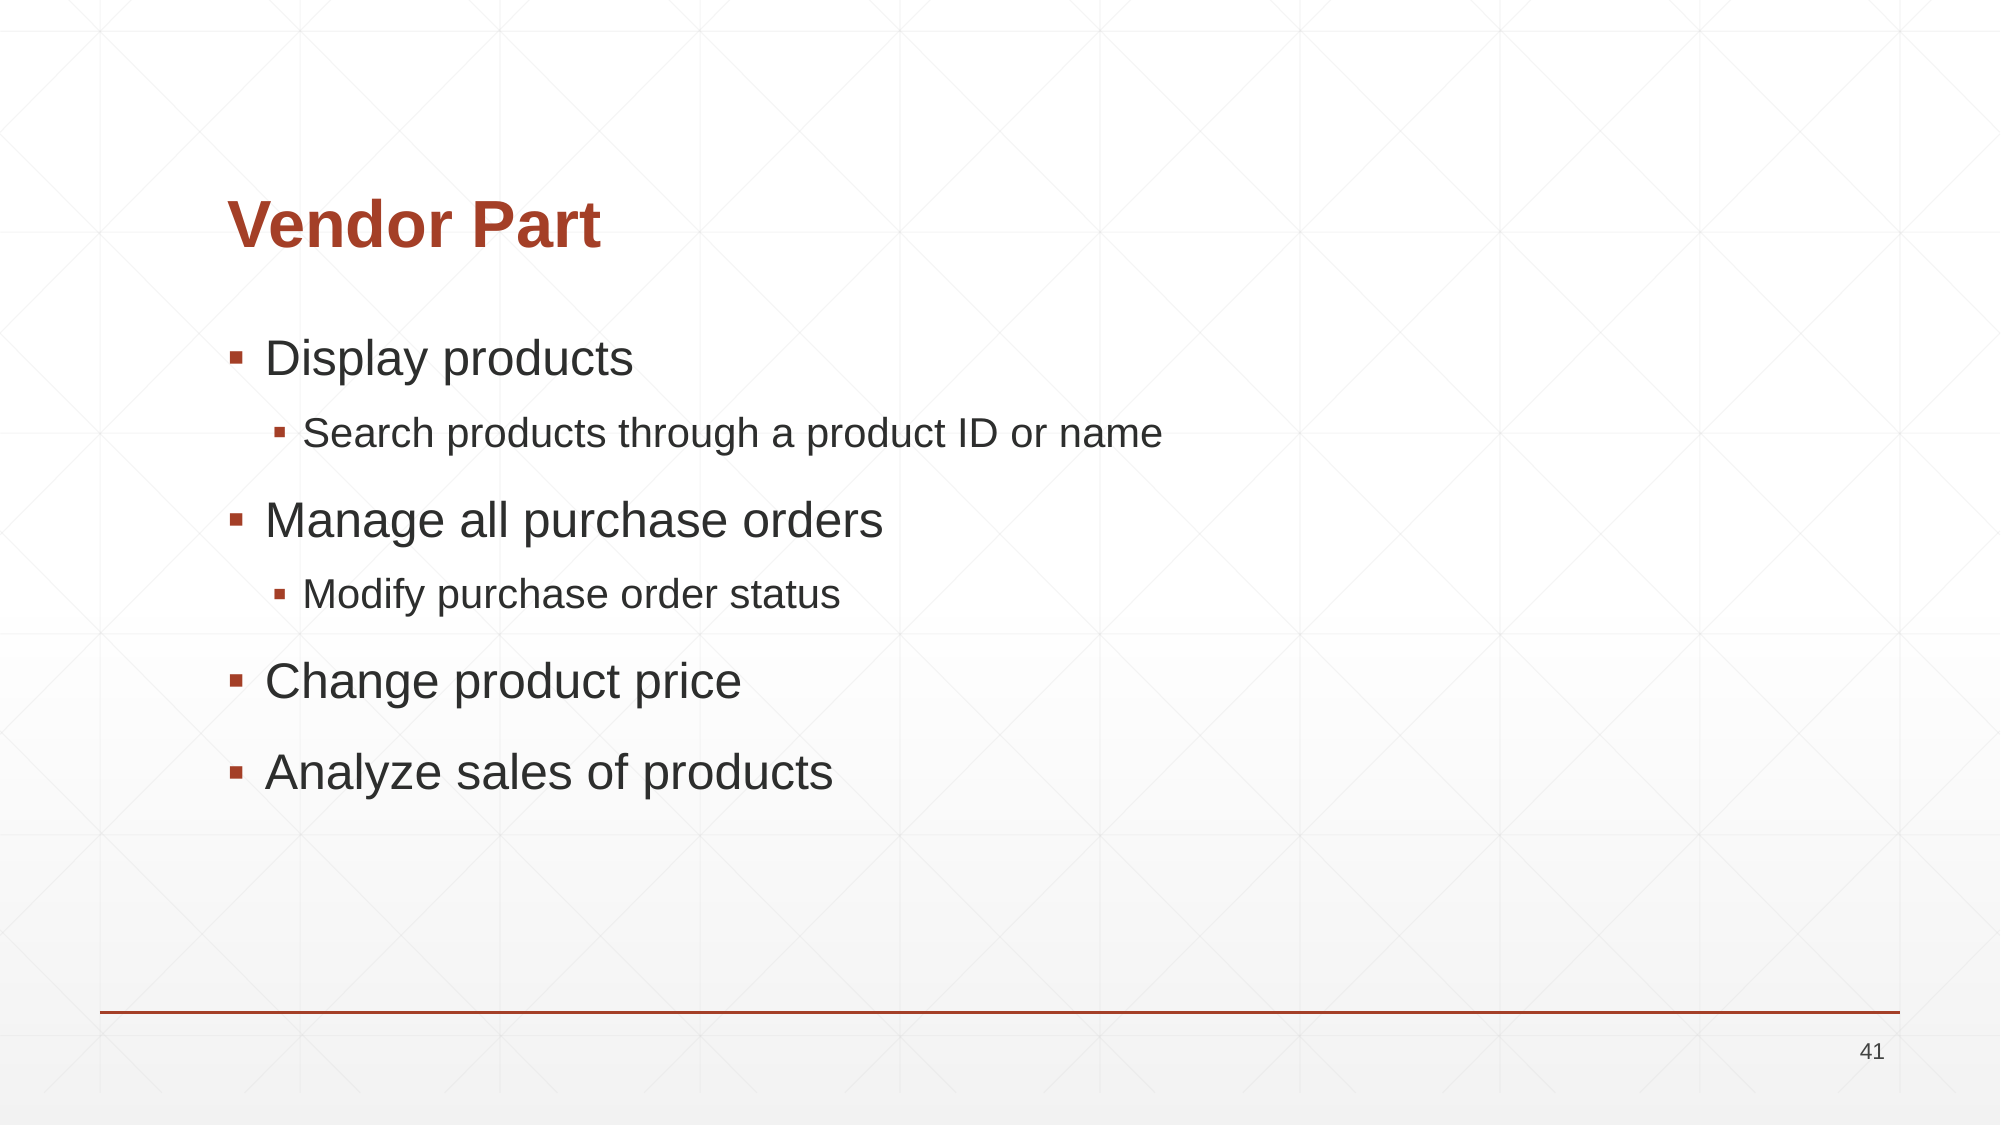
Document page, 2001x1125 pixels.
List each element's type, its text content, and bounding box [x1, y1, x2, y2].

title Vendor Part [212, 82, 1788, 270]
list Display products Search products through a product ID or name Manage all purchase orders Modify purchase order status Change product price Analyze sales of products [212, 324, 1788, 950]
slide_number 41 [1749, 1031, 1901, 1069]
